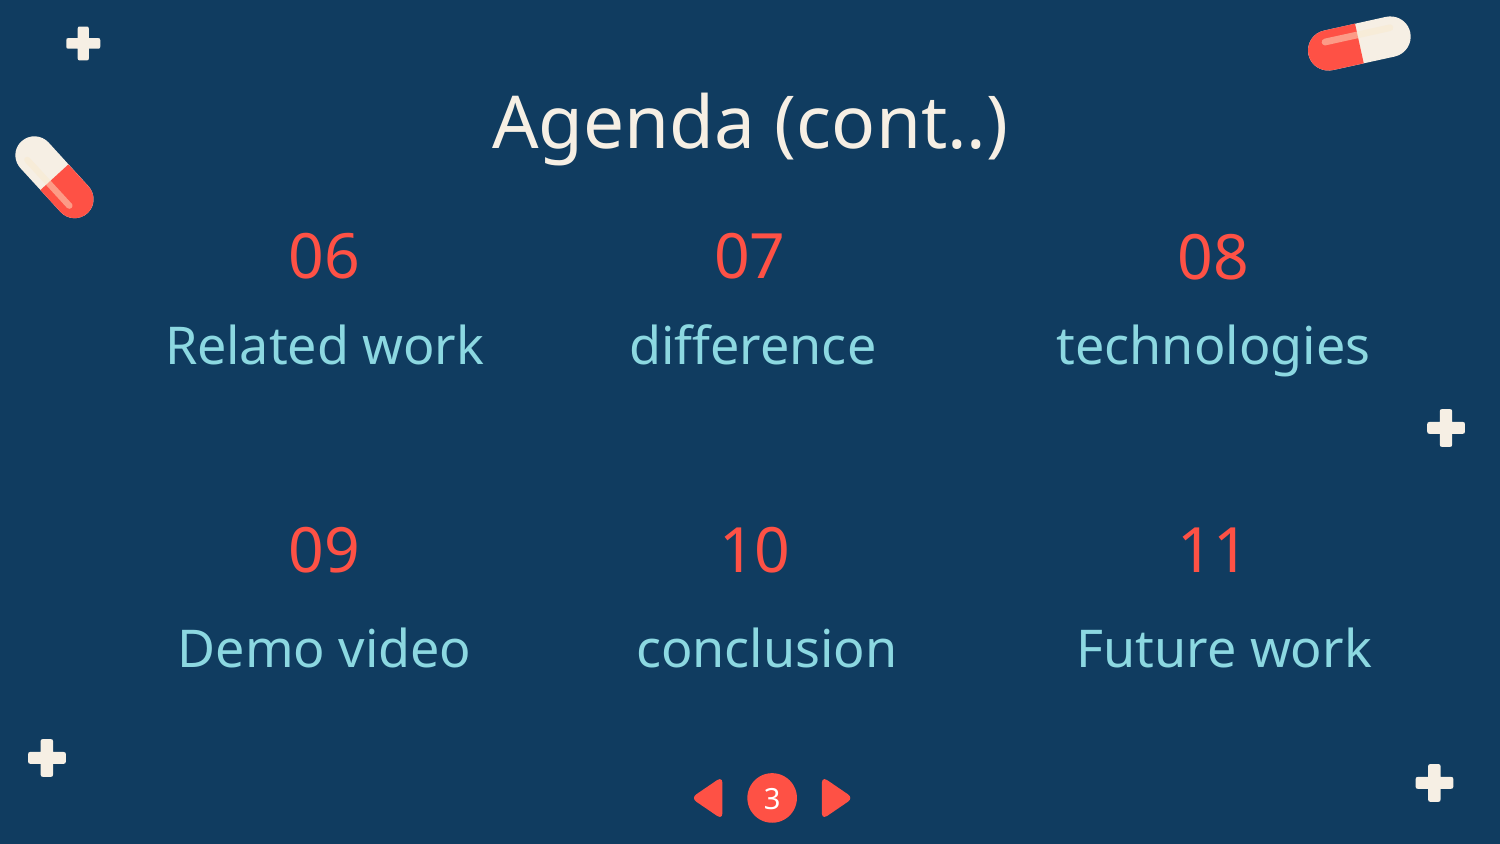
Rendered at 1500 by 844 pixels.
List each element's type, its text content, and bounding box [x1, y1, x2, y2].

title 06 [249, 205, 400, 303]
text_box [821, 779, 851, 817]
title difference [552, 312, 967, 375]
title 11 [1138, 498, 1289, 596]
text_box 3 [747, 773, 797, 823]
title conclusion [532, 615, 989, 678]
title Related work [78, 324, 552, 363]
title 10 [680, 498, 831, 596]
title Demo video [117, 615, 532, 678]
title 08 [1138, 206, 1289, 304]
title Future work [989, 615, 1460, 678]
title 09 [249, 498, 400, 596]
title technologies [967, 312, 1460, 375]
title Agenda (cont..) [116, 60, 1384, 155]
text_box [694, 779, 723, 817]
title 07 [674, 205, 825, 303]
